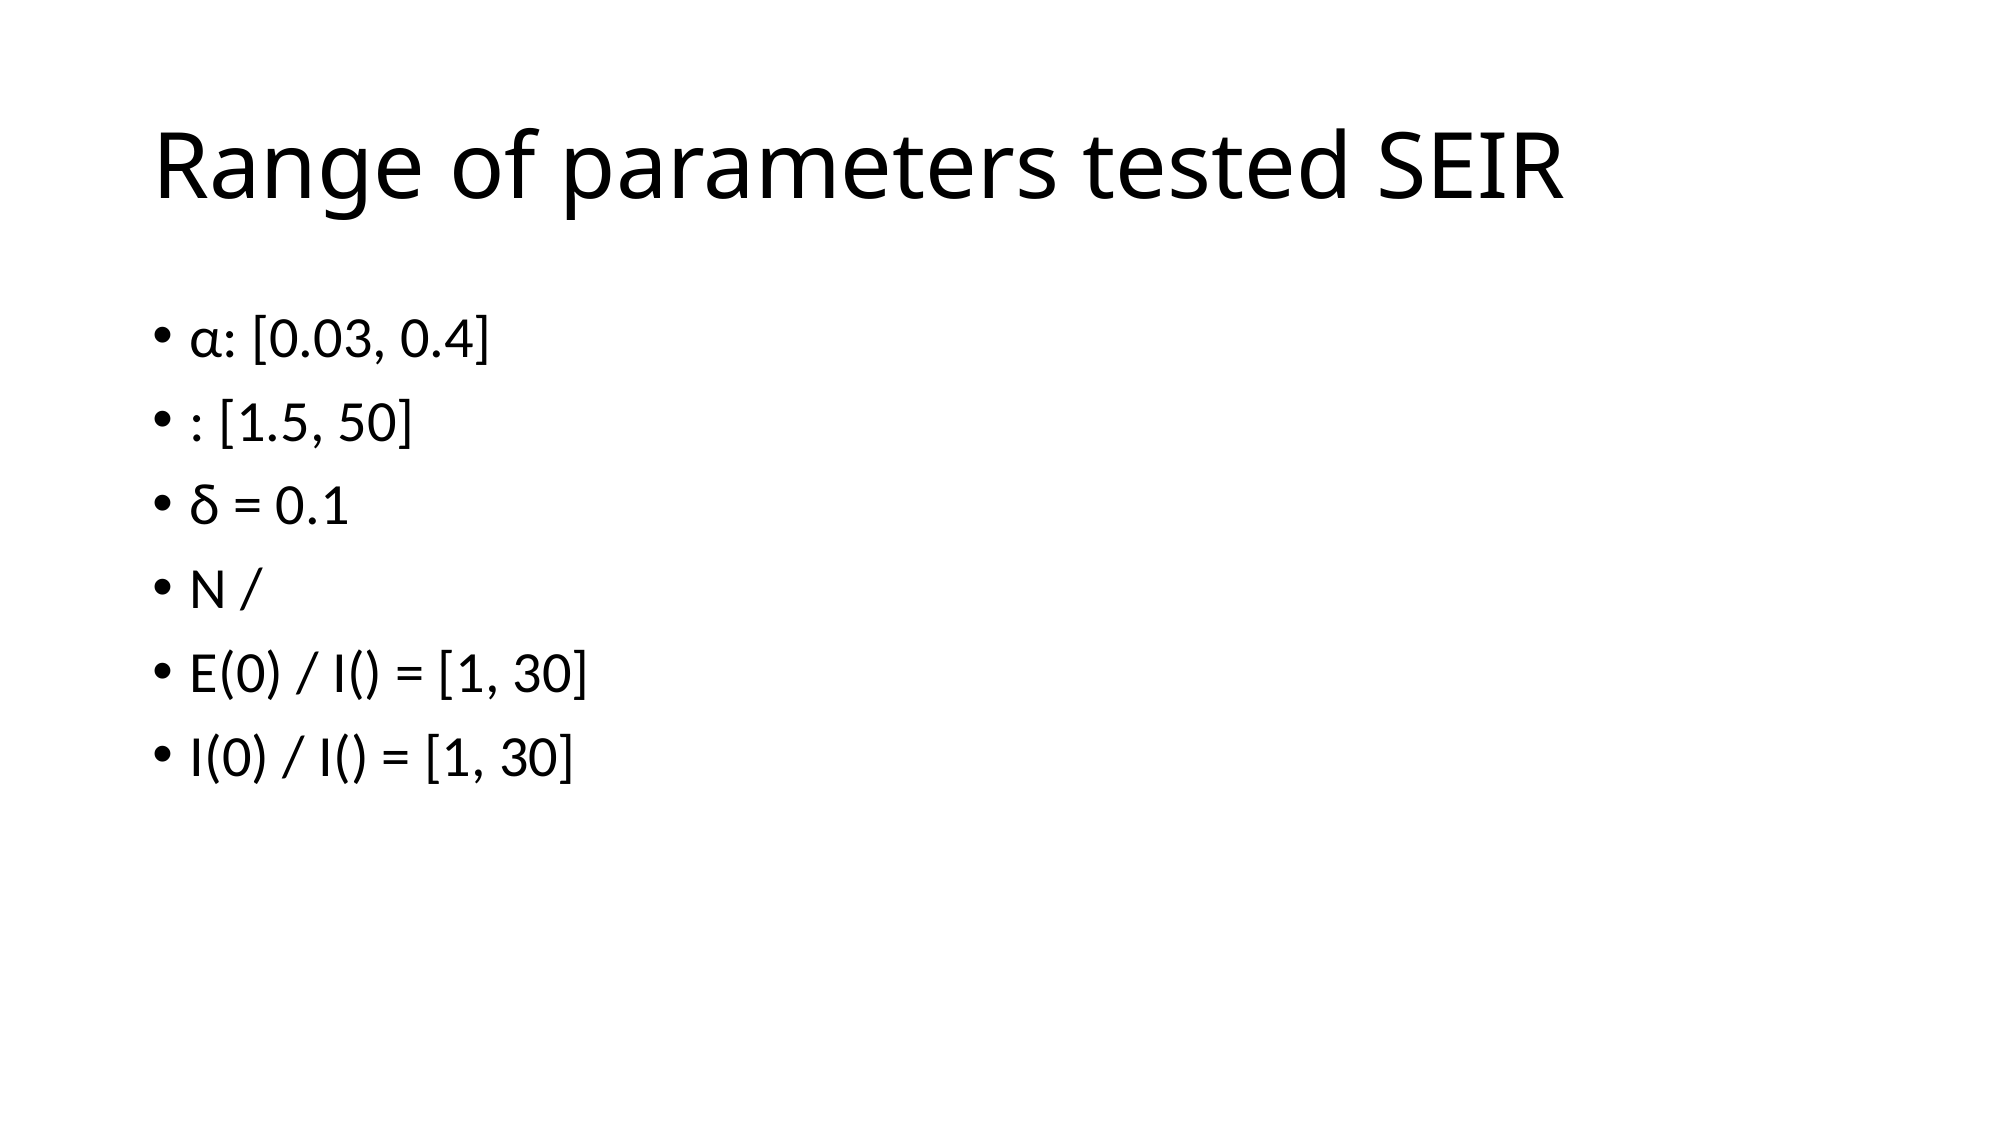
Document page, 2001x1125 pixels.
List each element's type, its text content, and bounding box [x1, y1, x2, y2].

title Range of parameters tested SEIR [137, 59, 1863, 278]
